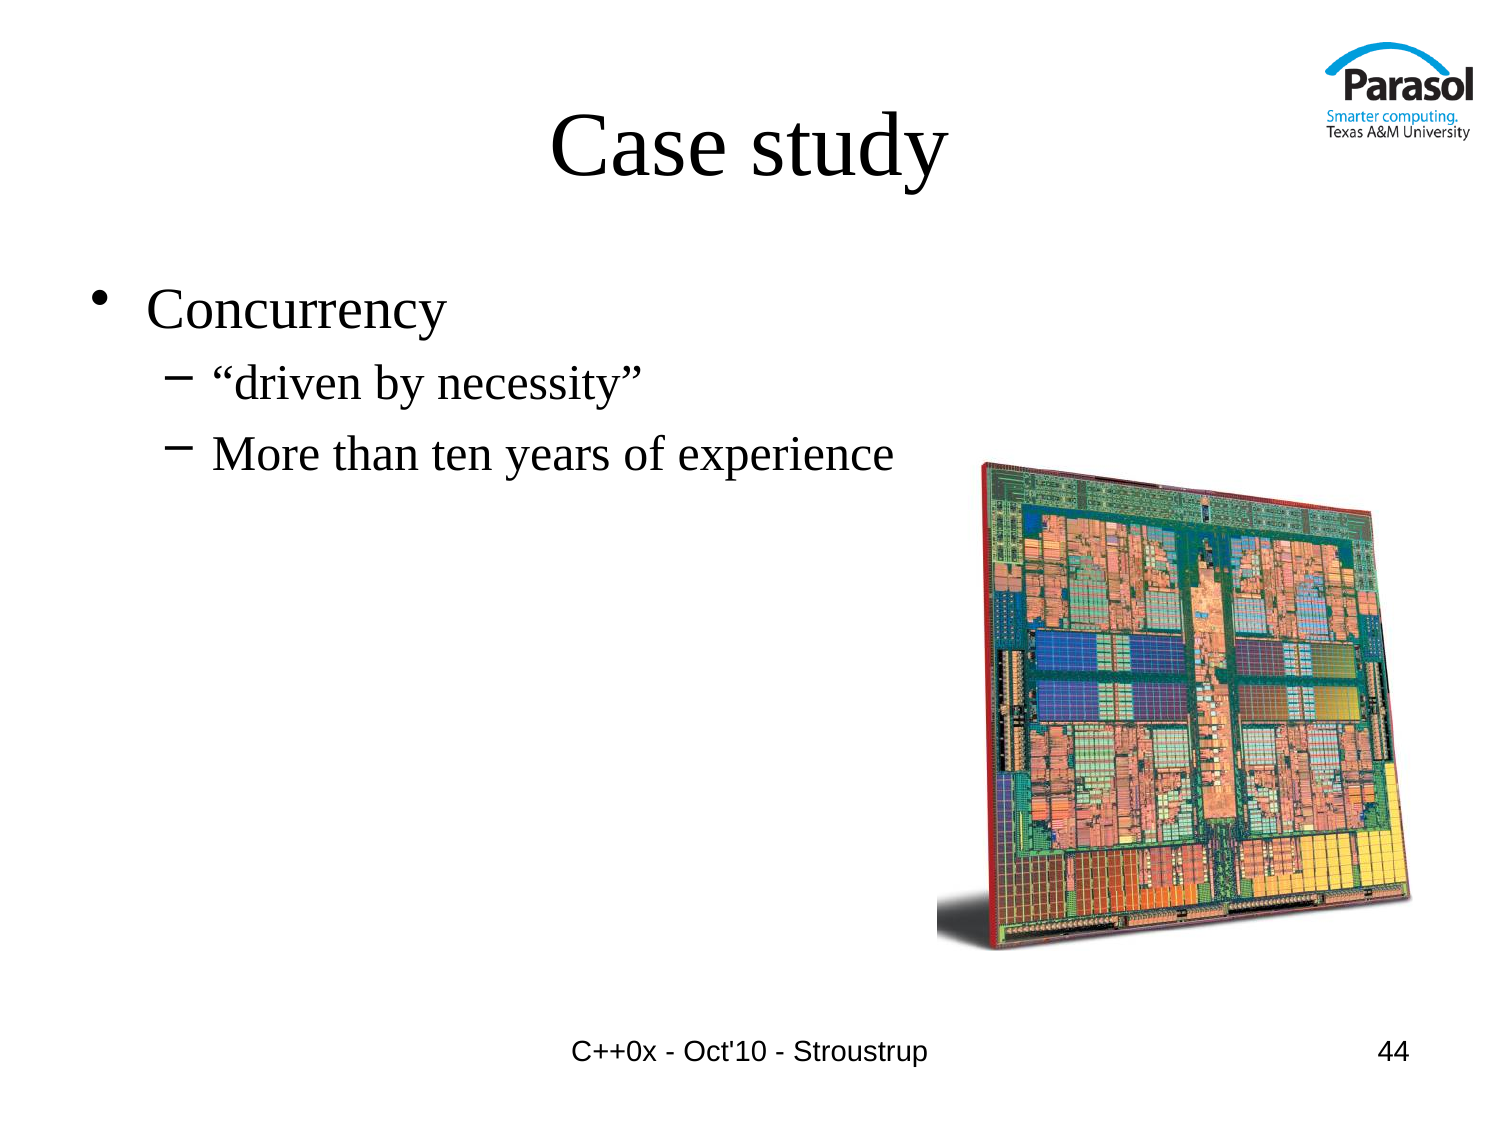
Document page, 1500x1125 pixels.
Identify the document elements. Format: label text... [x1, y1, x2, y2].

picture [937, 449, 1413, 951]
picture [1312, 24, 1488, 158]
footer C++0x - Oct'10 - Stroustrup [512, 1024, 988, 1103]
list Concurrency “driven by necessity” More than ten years of experience [74, 262, 1426, 1006]
title Case study [74, 44, 1426, 233]
slide_number 44 [1074, 1024, 1426, 1103]
